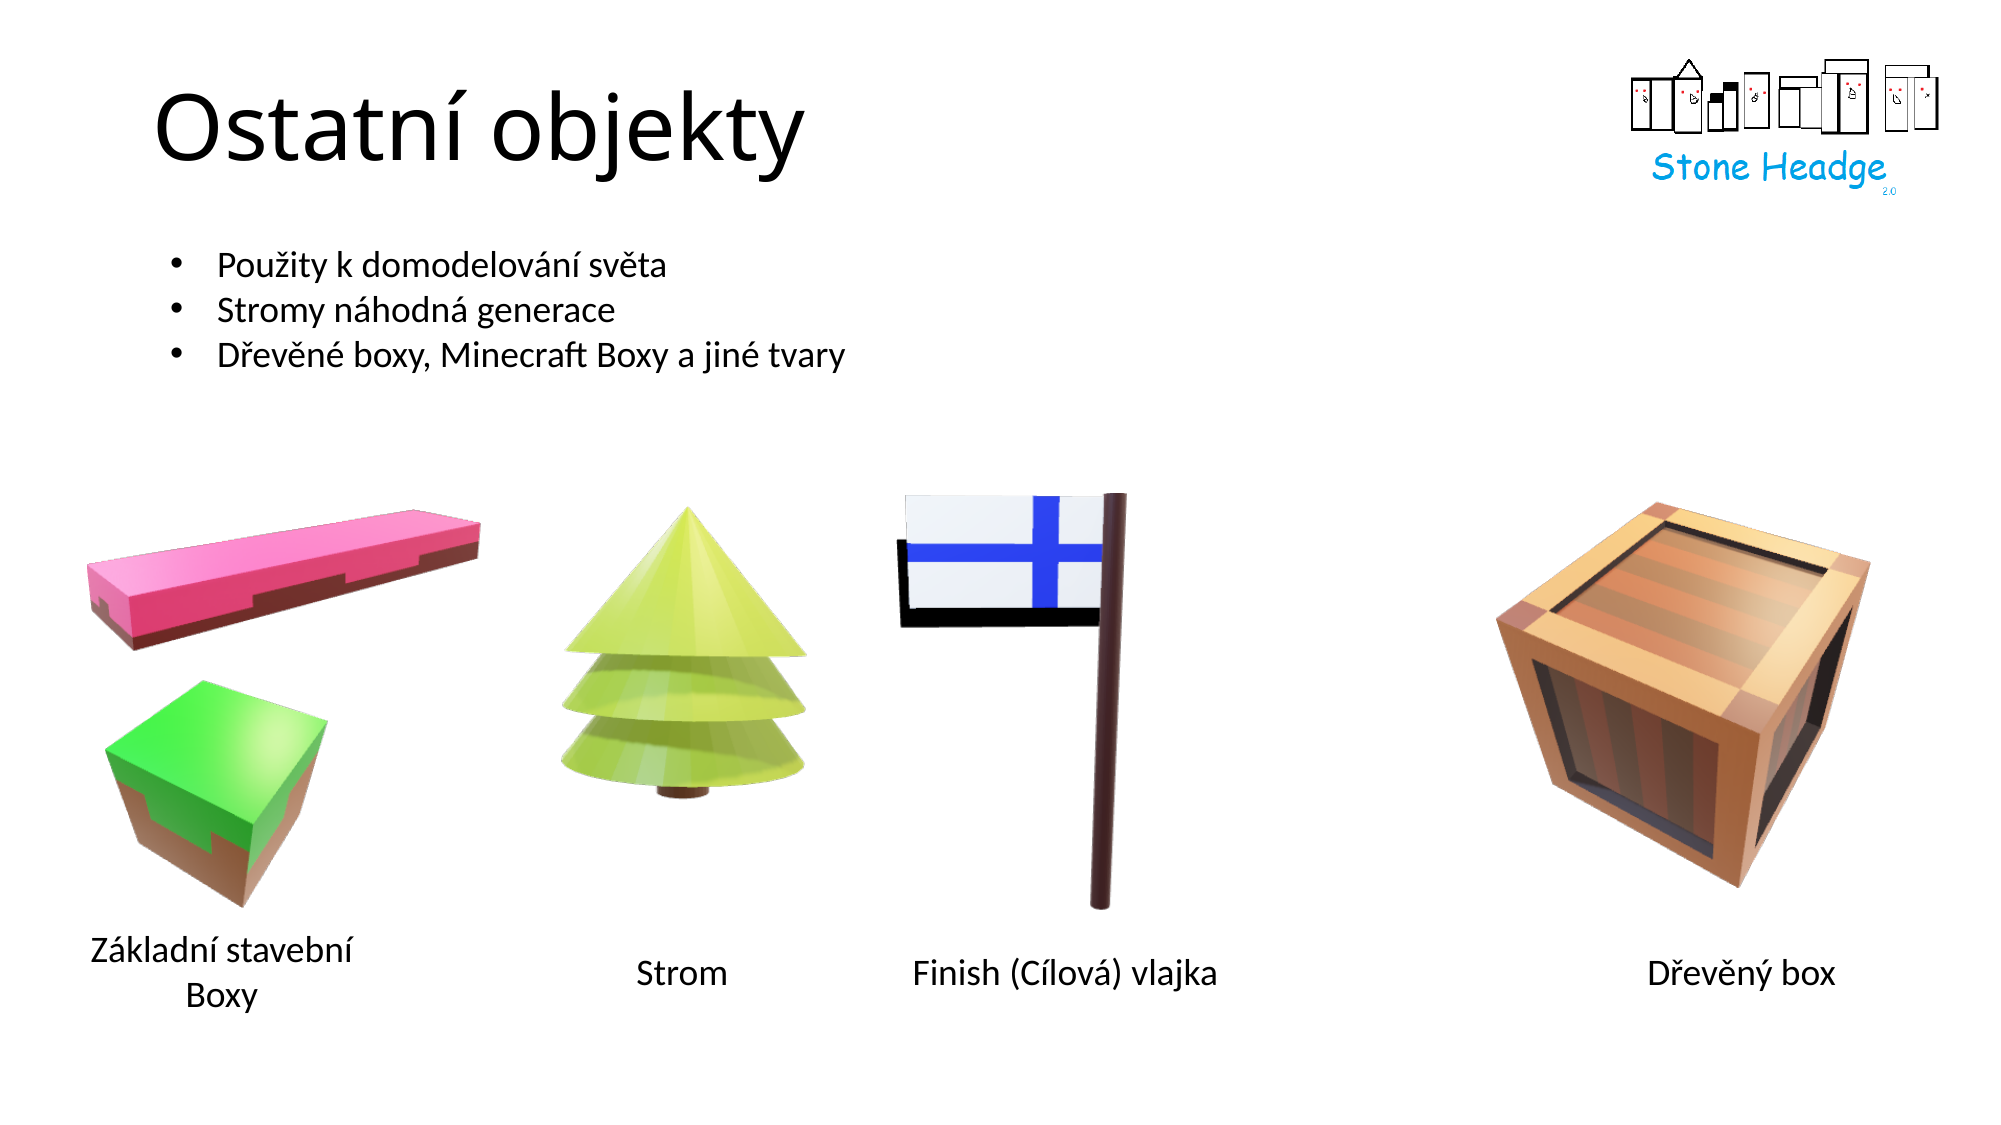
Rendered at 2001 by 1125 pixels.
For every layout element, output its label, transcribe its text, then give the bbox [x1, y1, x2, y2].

text_box Základní stavební Boxy [75, 918, 368, 1023]
picture [1496, 481, 1895, 888]
text_box Finish (Cílová) vlajka [897, 940, 1234, 1001]
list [1631, 59, 1948, 200]
picture [87, 456, 862, 838]
picture [895, 493, 1129, 941]
text_box Dřevěný box [1632, 940, 1851, 1001]
text_box Použity k domodelování světa Stromy náhodná generace Dřevěné boxy, Minecraft Boxy a jiné tvary [155, 232, 1029, 382]
picture [105, 670, 339, 908]
text_box Strom [621, 940, 744, 1001]
title Ostatní objekty [137, 36, 1863, 226]
